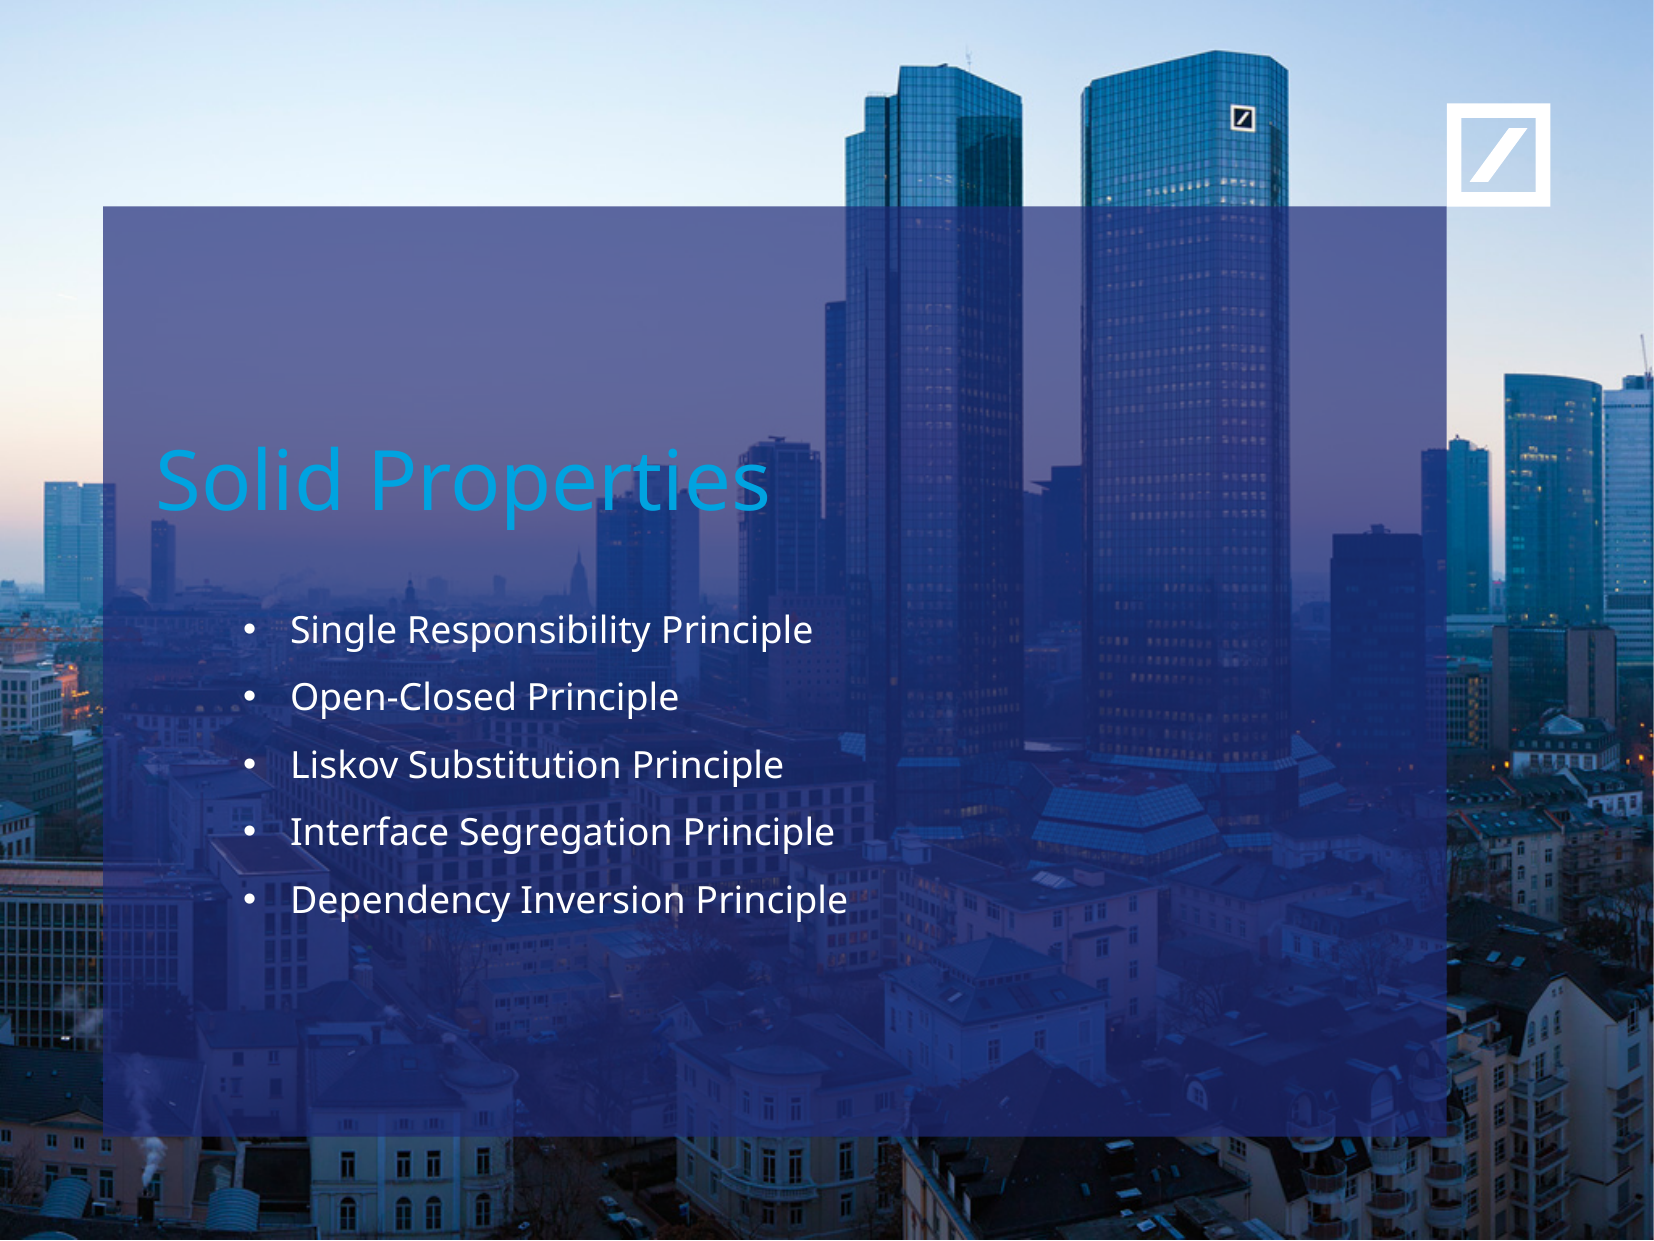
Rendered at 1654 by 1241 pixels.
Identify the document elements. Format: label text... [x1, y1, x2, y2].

picture [0, 0, 1654, 1240]
text_box Single Responsibility Principle Open-Closed Principle Liskov Substitution Principle Interface Segregation Principle Dependency Inversion Principle [226, 575, 909, 929]
list Solid Properties [155, 258, 1396, 529]
